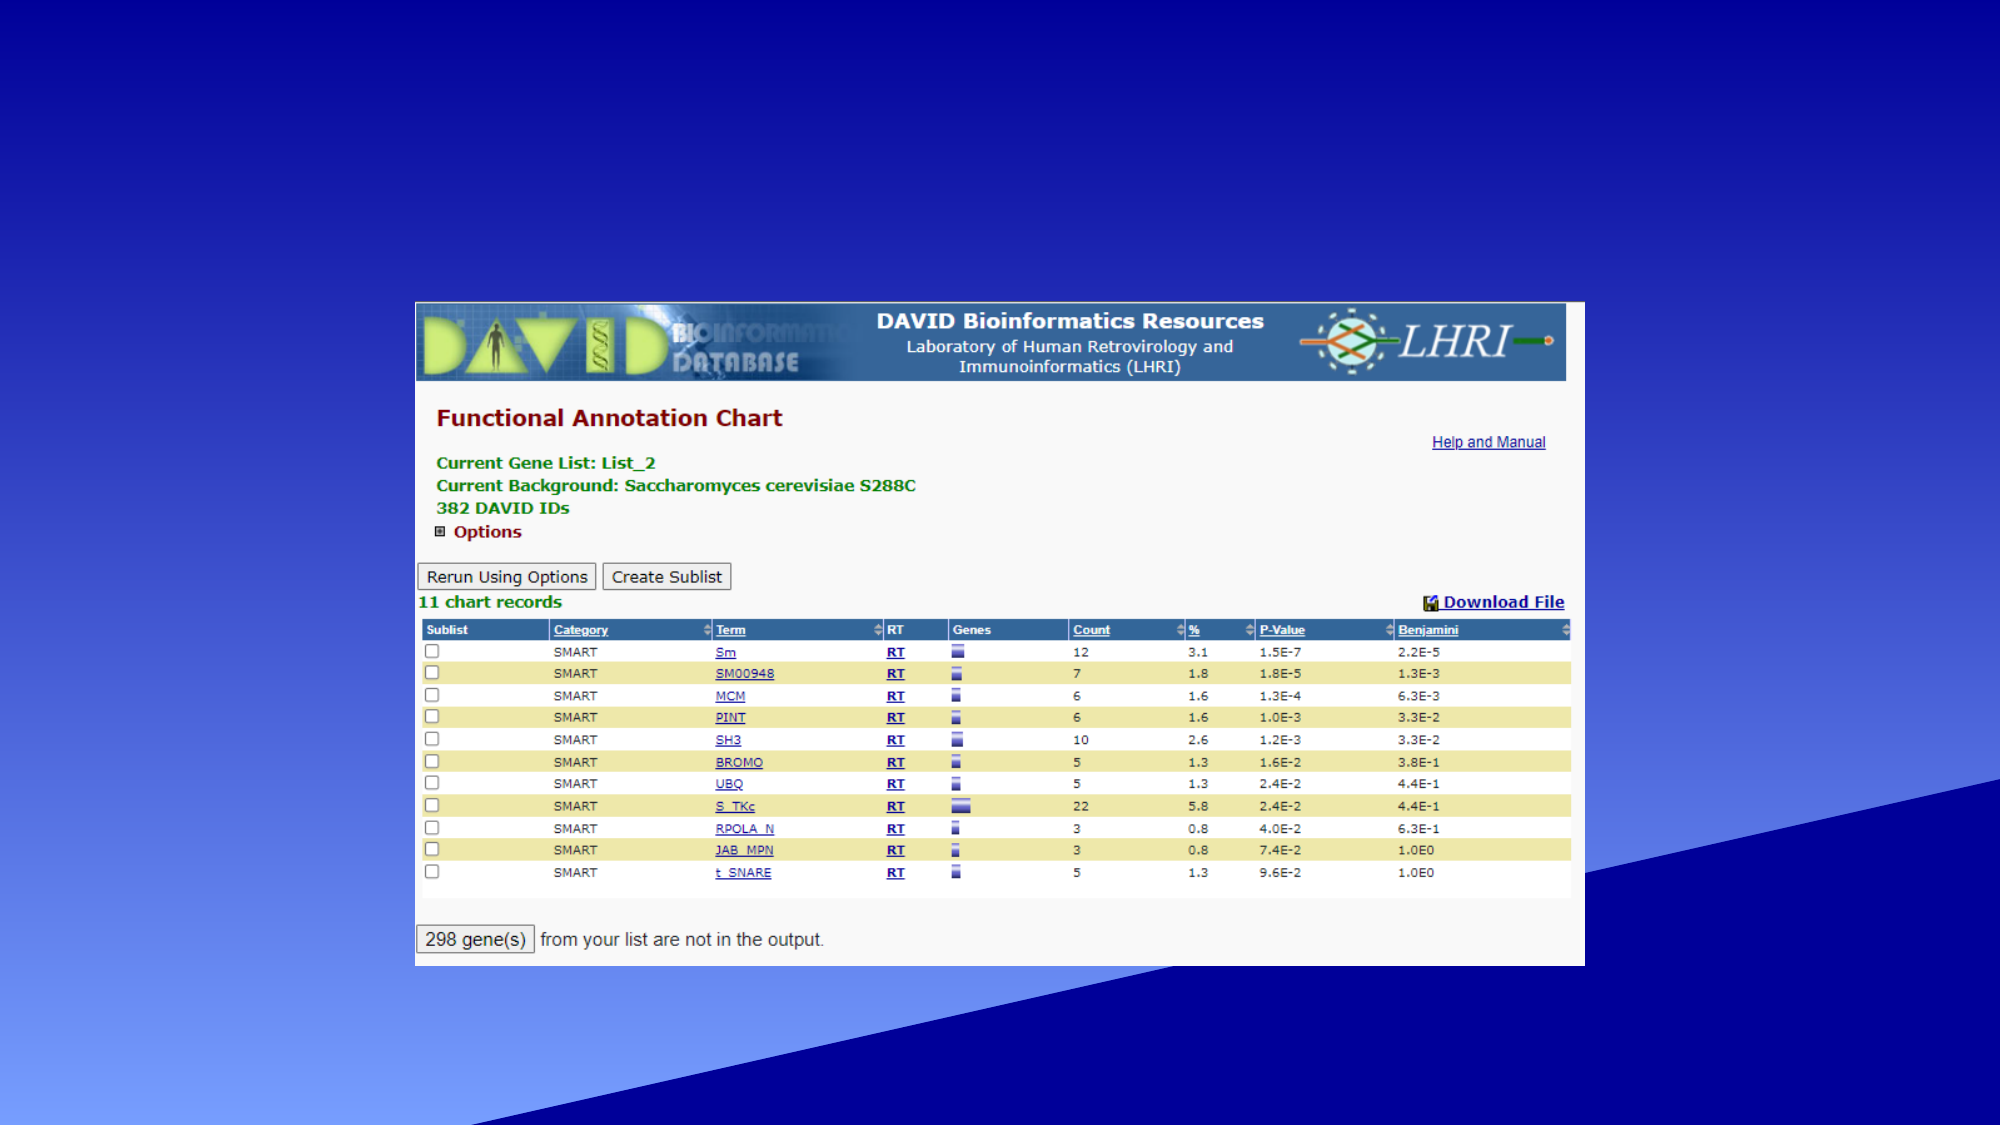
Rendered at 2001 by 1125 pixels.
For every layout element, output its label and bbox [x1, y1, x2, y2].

list [415, 301, 1585, 966]
